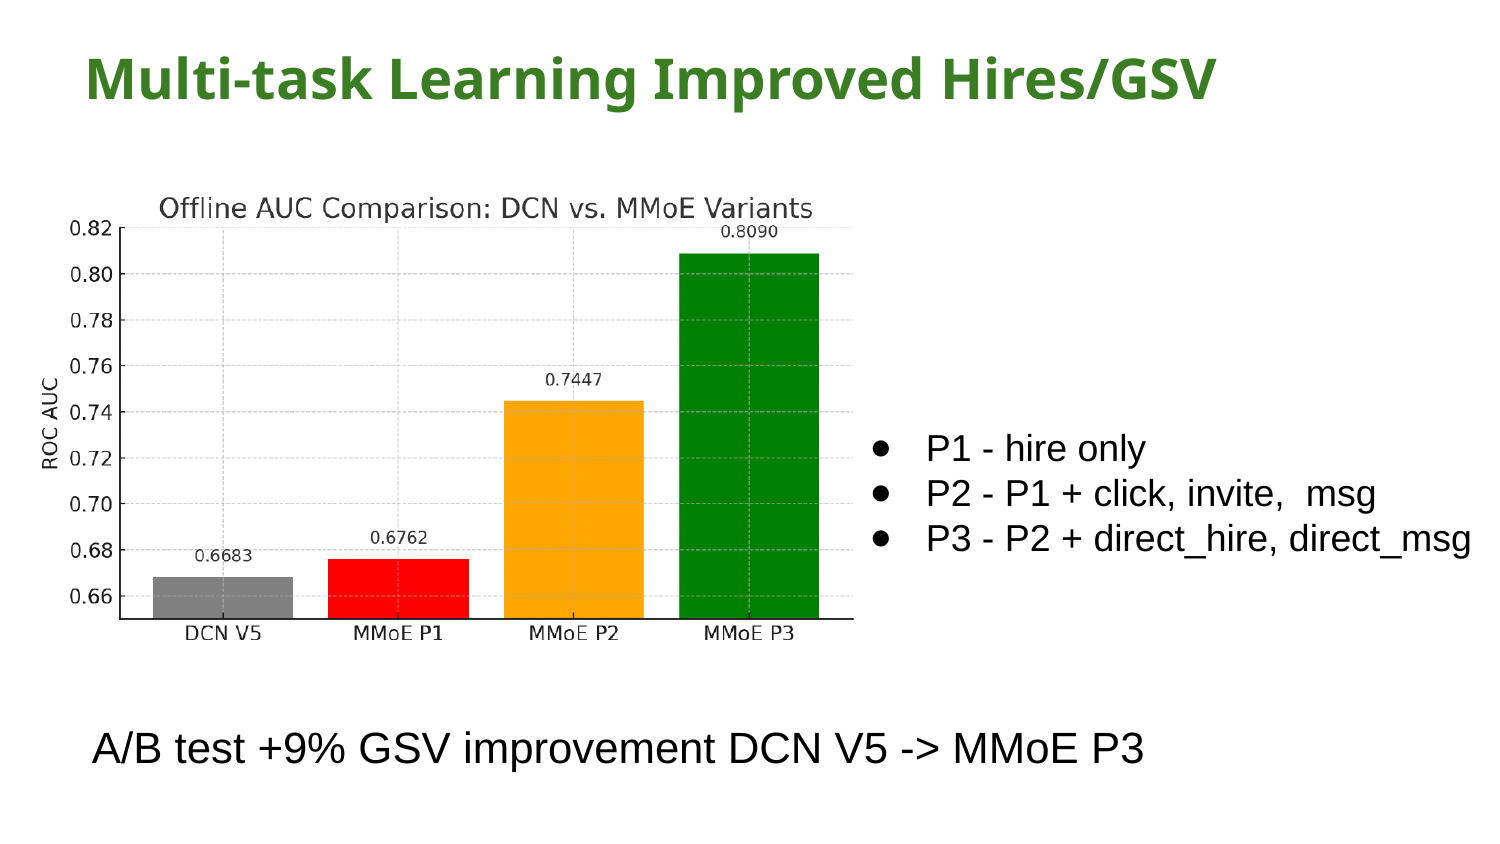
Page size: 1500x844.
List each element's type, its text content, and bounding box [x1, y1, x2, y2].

picture [0, 125, 933, 713]
text_box P1 - hire only P2 - P1 + click, invite, msg P3 - P2 + direct_hire, direct_msg [937, 408, 1500, 663]
text_box A/B test +9% GSV improvement DCN V5 -> MMoE P3 [76, 705, 1264, 767]
title Multi-task Learning Improved Hires/GSV [73, 0, 1368, 164]
